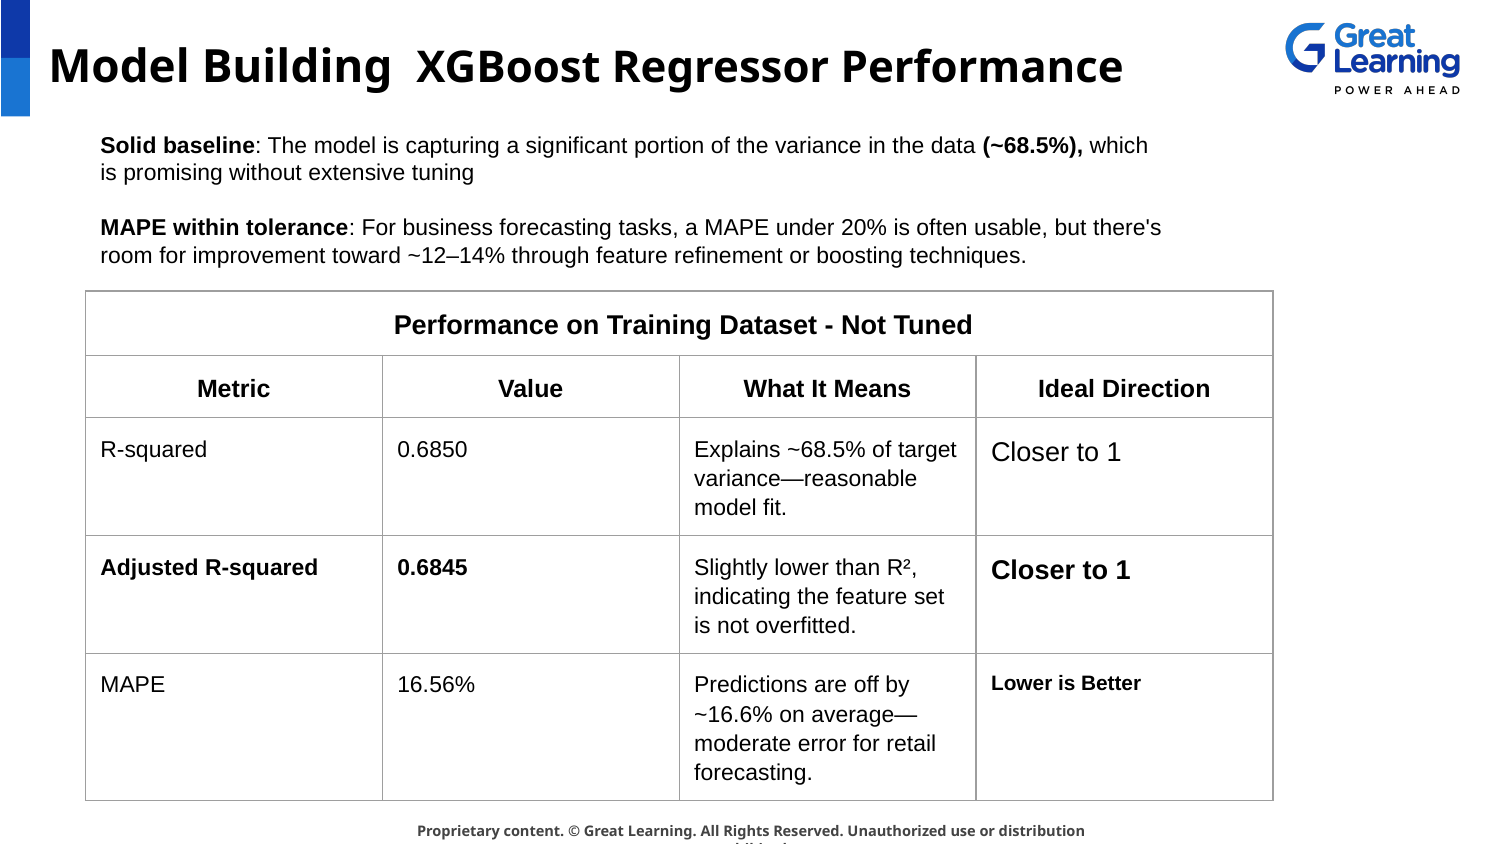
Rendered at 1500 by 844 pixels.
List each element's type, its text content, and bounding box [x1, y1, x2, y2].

table_cell 0.6845 [383, 536, 679, 653]
table_cell Closer to 1 [977, 536, 1272, 653]
table_cell Value [383, 356, 679, 417]
table_cell Predictions are off by ~16.6% on average—moderate error for retail forecasting. [680, 654, 975, 800]
table_cell Ideal Direction [977, 356, 1272, 417]
table_cell Explains ~68.5% of target variance—reasonable model fit. [680, 418, 975, 535]
table_cell What It Means [680, 356, 975, 417]
table_cell Closer to 1 [977, 418, 1272, 535]
table_header Performance on Training Dataset - Not Tuned [86, 292, 1272, 355]
table_cell R-squared [86, 418, 382, 535]
picture [1258, 11, 1487, 106]
table_cell Lower is Better [977, 654, 1272, 800]
table_cell 16.56% [383, 654, 679, 800]
table_cell MAPE [86, 654, 382, 800]
table_cell Slightly lower than R², indicating the feature set is not overfitted. [680, 536, 975, 653]
table_cell Metric [86, 356, 382, 417]
table_cell 0.6850 [383, 418, 679, 535]
title Model Building XGBoost Regressor Performance [33, 21, 1431, 116]
table_cell Adjusted R-squared [86, 536, 382, 653]
text_box Solid baseline: The model is capturing a significant portion of the variance in the data (~68.5%), which is promising without extensive tuning MAPE within tolerance: For business forecasting tasks, a MAPE under 20% is often usable, but there's room for improvement toward ~12–14% through feature refinement or boosting techniques. [85, 115, 1181, 283]
